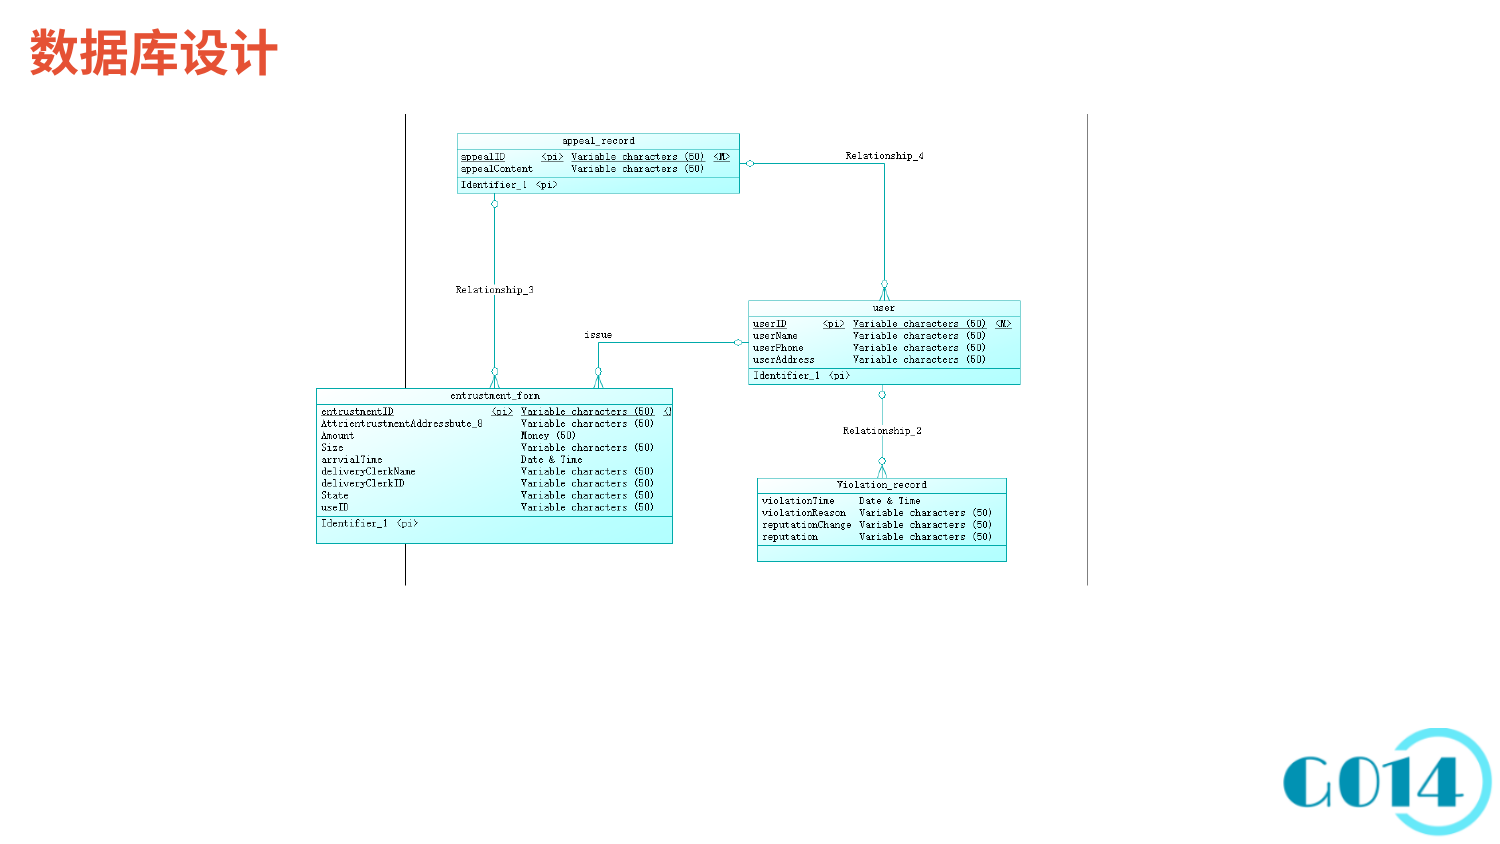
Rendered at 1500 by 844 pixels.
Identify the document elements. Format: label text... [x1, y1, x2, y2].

picture [1269, 728, 1500, 843]
picture [253, 114, 1119, 586]
text_box 数据库设计 [29, 20, 443, 83]
